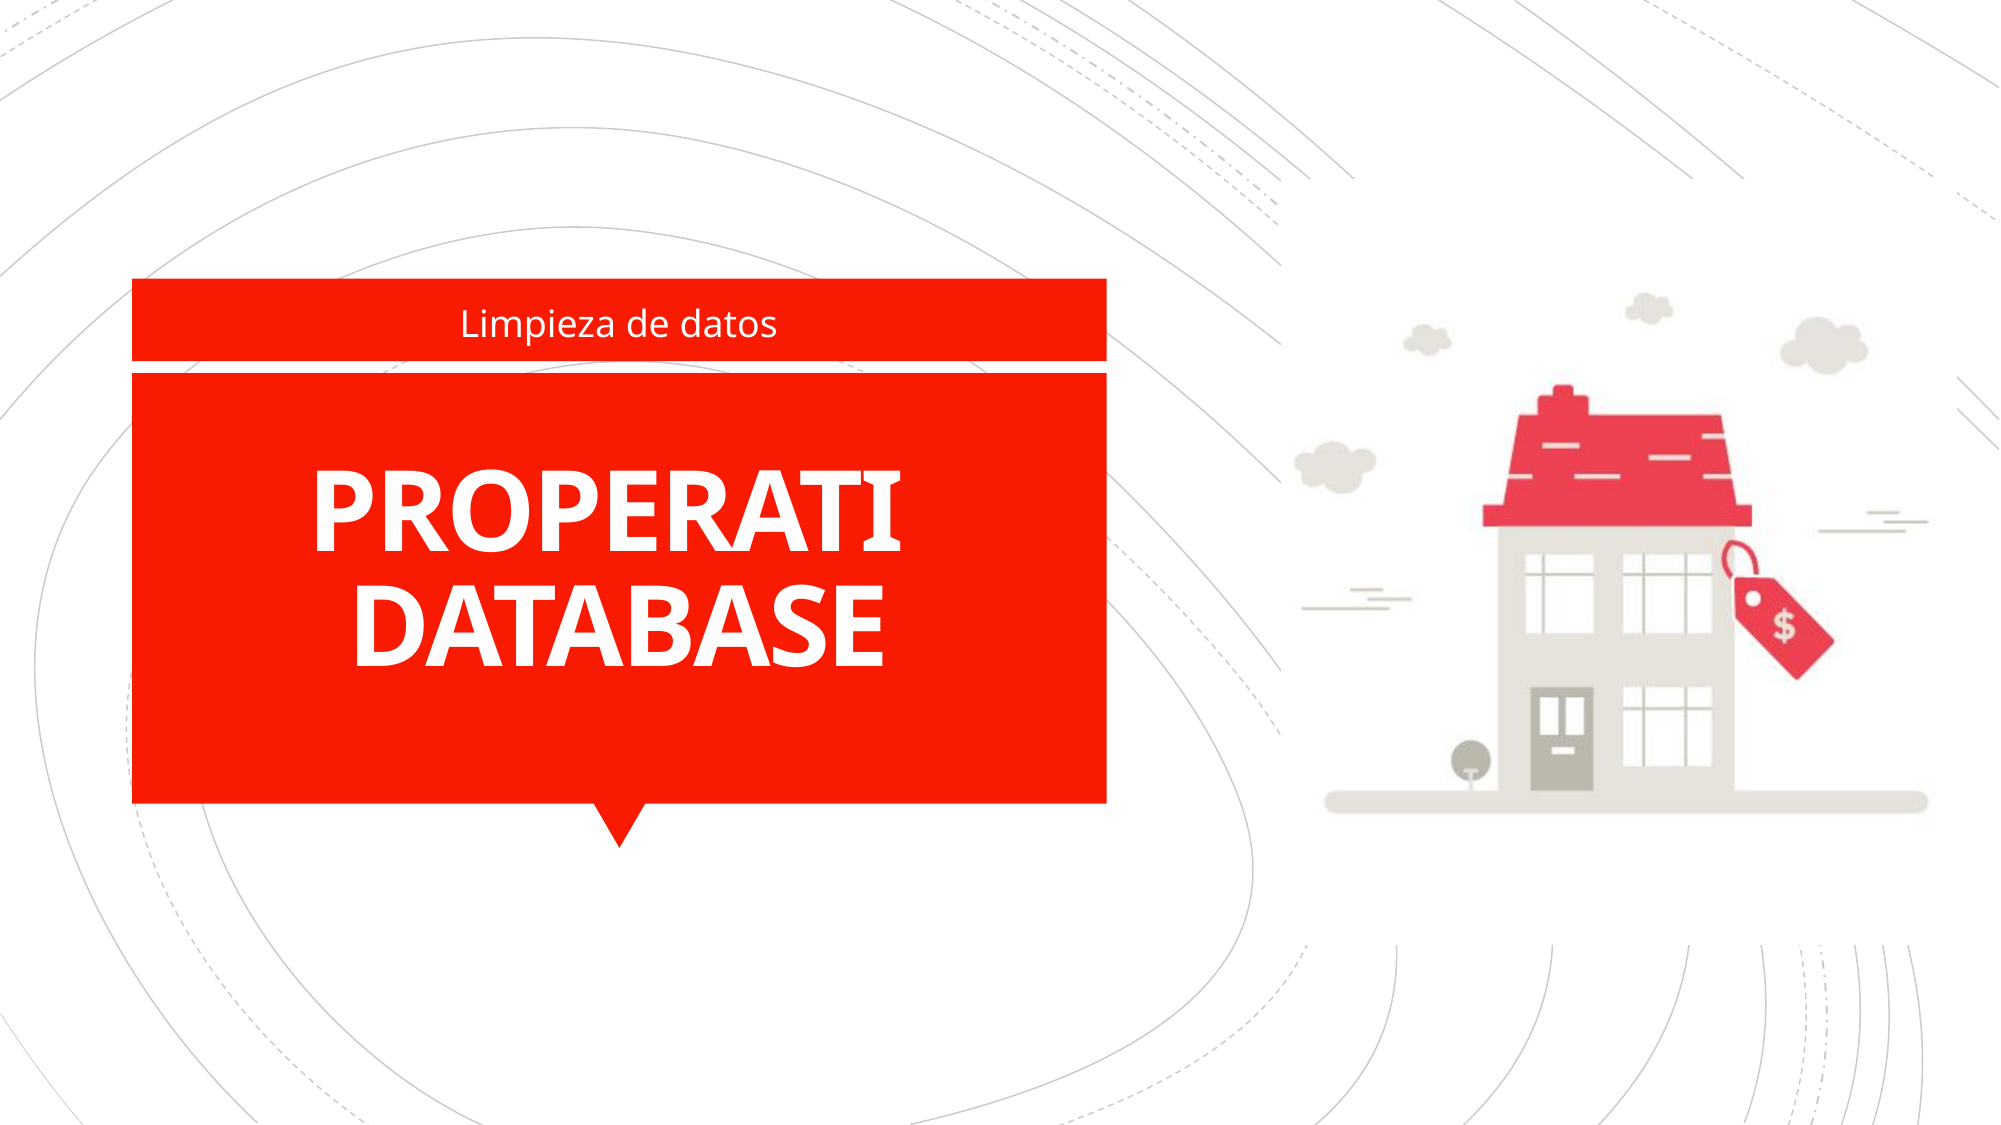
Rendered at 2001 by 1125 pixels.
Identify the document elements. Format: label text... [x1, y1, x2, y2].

title PROPERATI DATABASE [145, 496, 1093, 690]
list Limpieza de datos [145, 283, 1093, 430]
picture [1237, 0, 2000, 1125]
